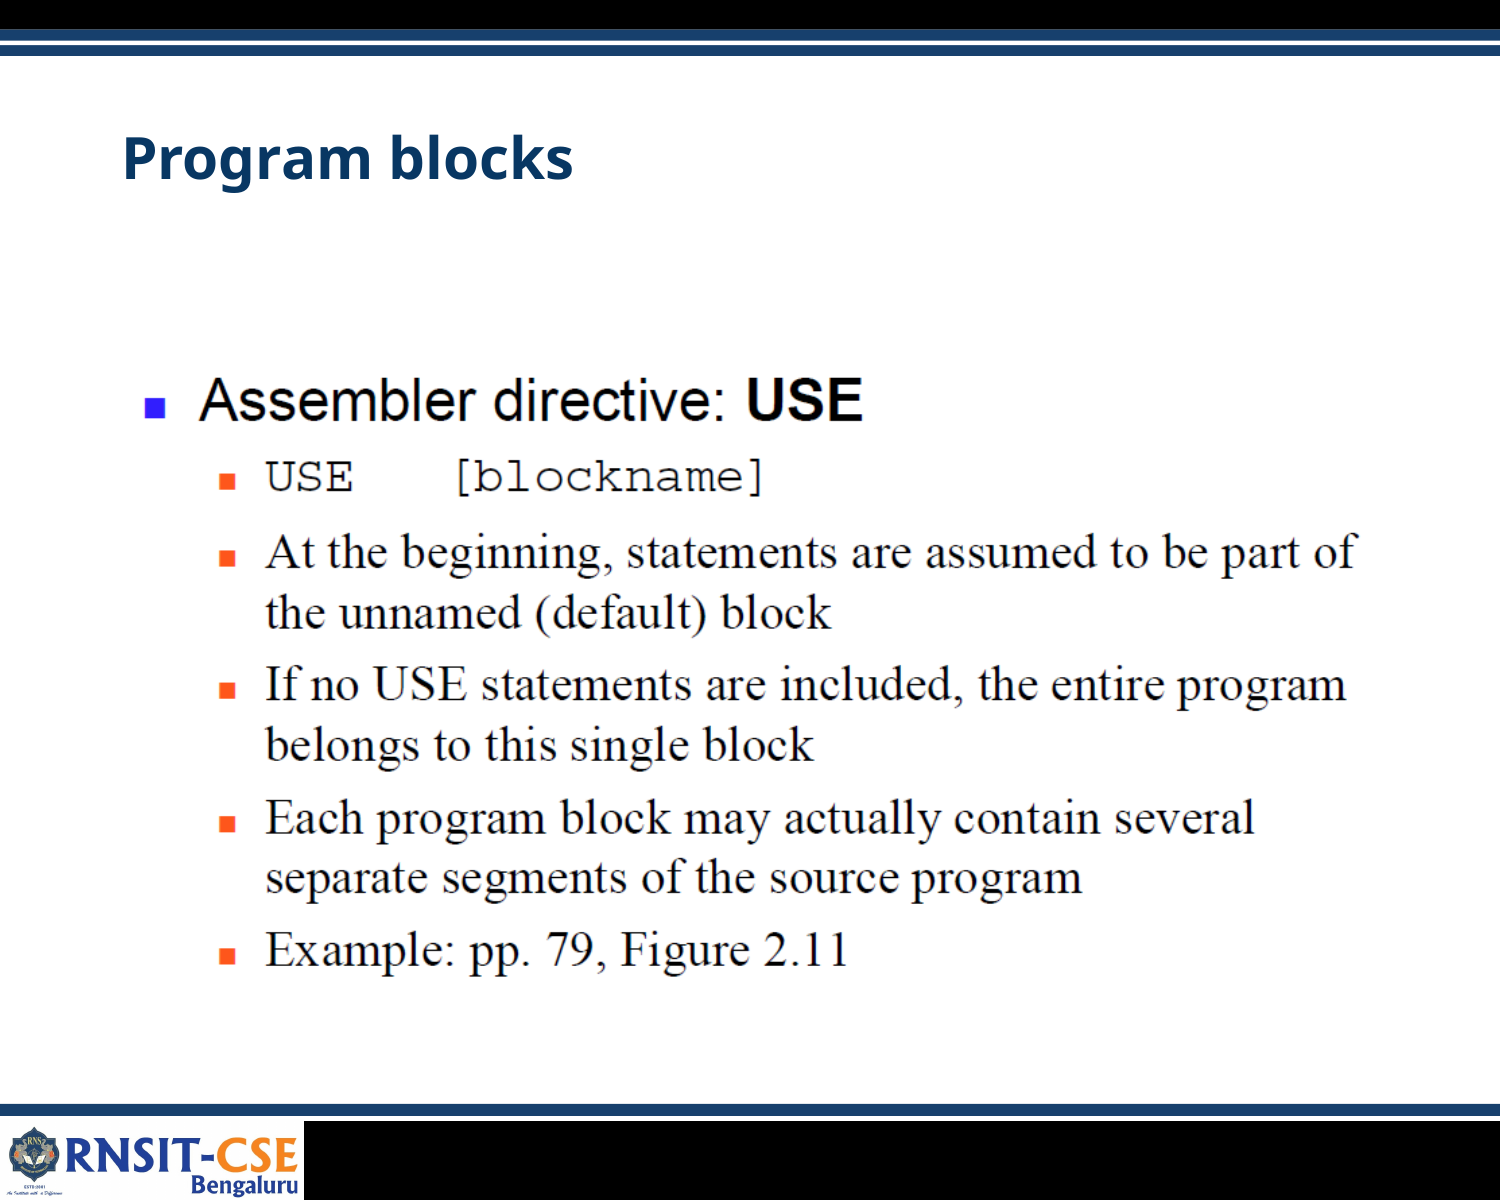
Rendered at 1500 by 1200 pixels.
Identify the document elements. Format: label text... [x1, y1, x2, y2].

picture [0, 1119, 304, 1200]
title Program blocks [106, 85, 1394, 200]
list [136, 351, 1413, 1024]
